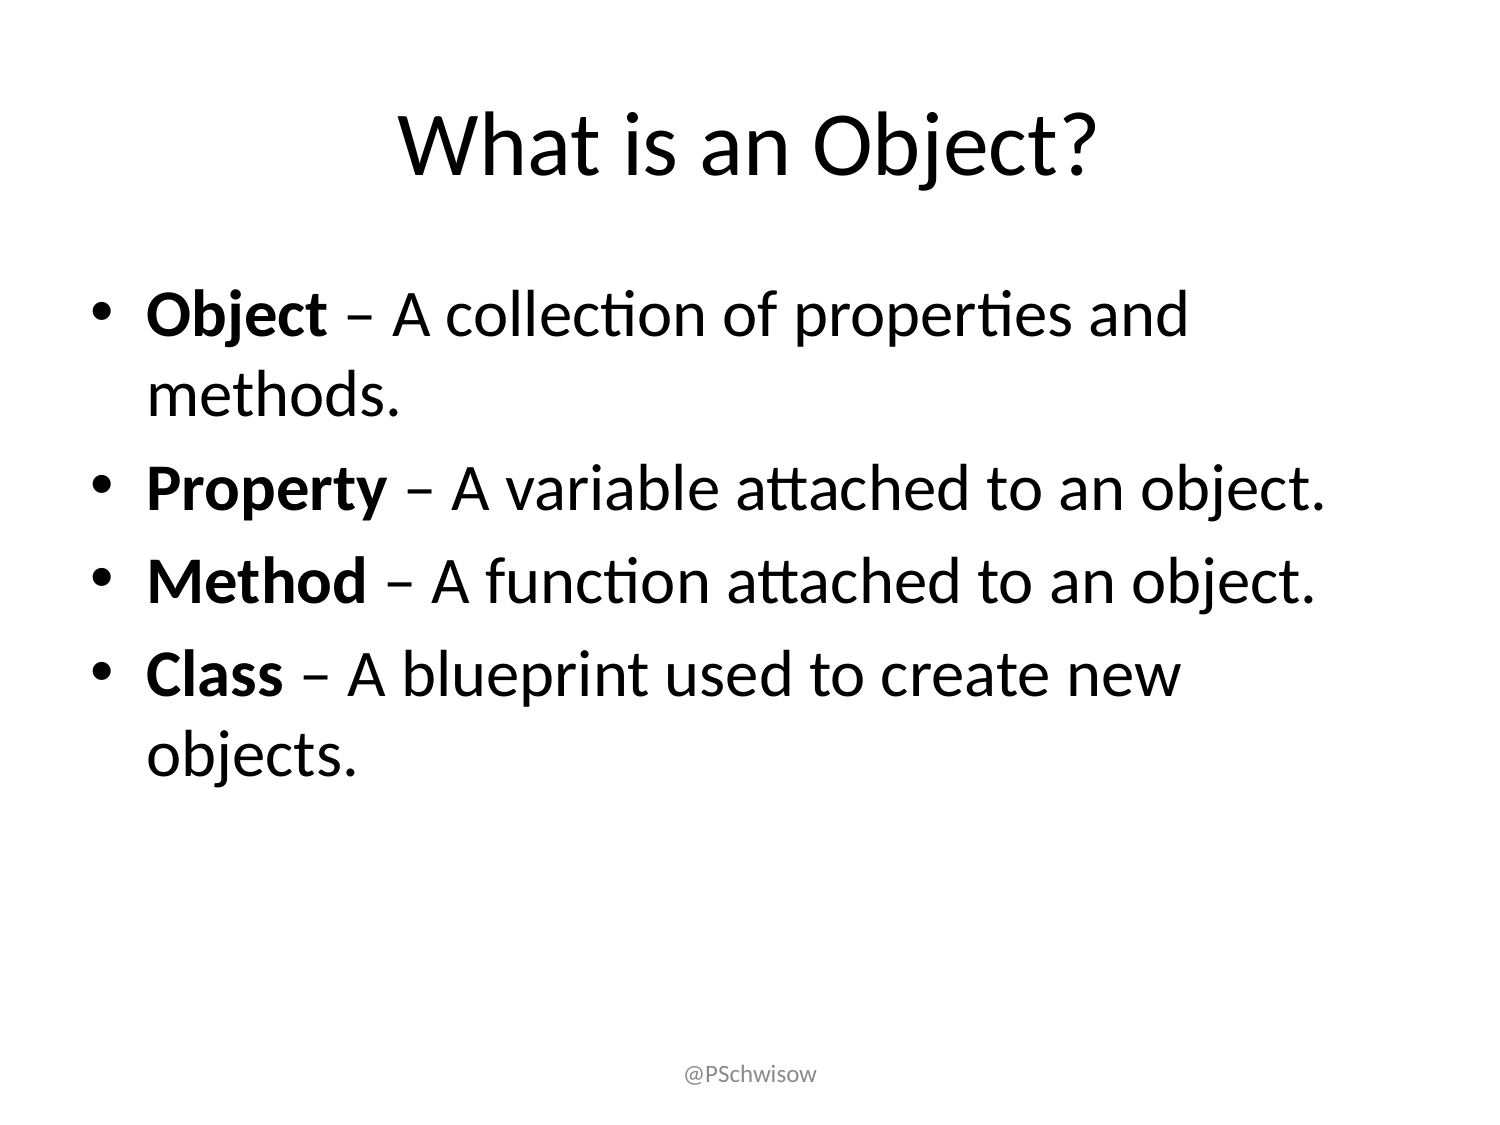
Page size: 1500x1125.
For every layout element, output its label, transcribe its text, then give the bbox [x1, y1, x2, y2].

title What is an Object? [75, 45, 1425, 233]
footer @PSchwisow [512, 1042, 988, 1103]
list Object – A collection of properties and methods. Property – A variable attached to an object. Method – A function attached to an object. Class – A blueprint used to create new objects. [75, 262, 1425, 1005]
